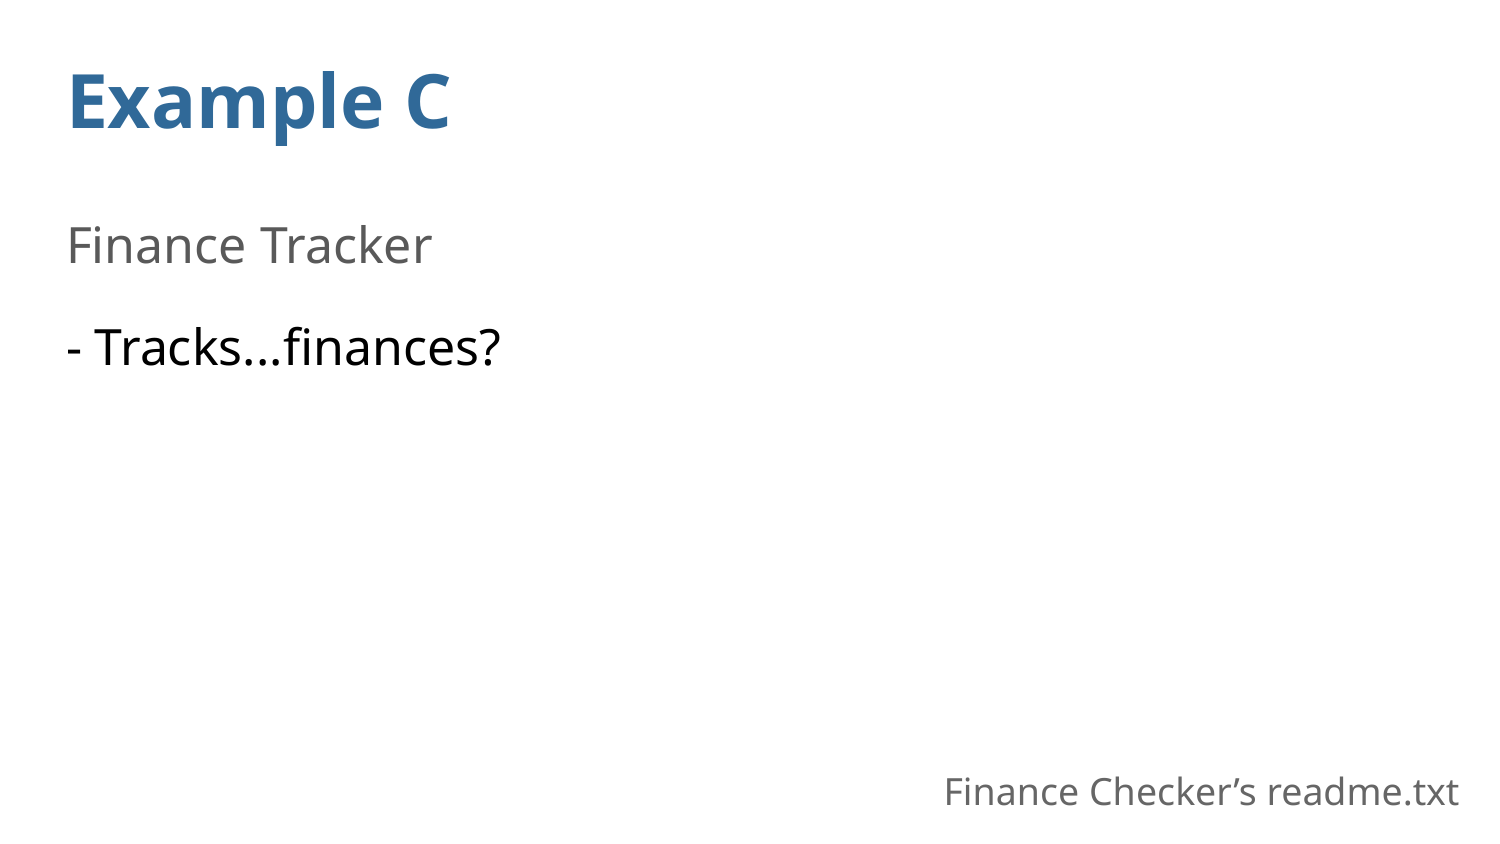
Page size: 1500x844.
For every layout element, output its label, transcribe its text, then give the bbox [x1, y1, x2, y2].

list Finance Tracker - Tracks...finances? [51, 189, 1465, 750]
title Example C [51, 38, 1449, 167]
text_box Finance Checker’s readme.txt [589, 753, 1475, 844]
